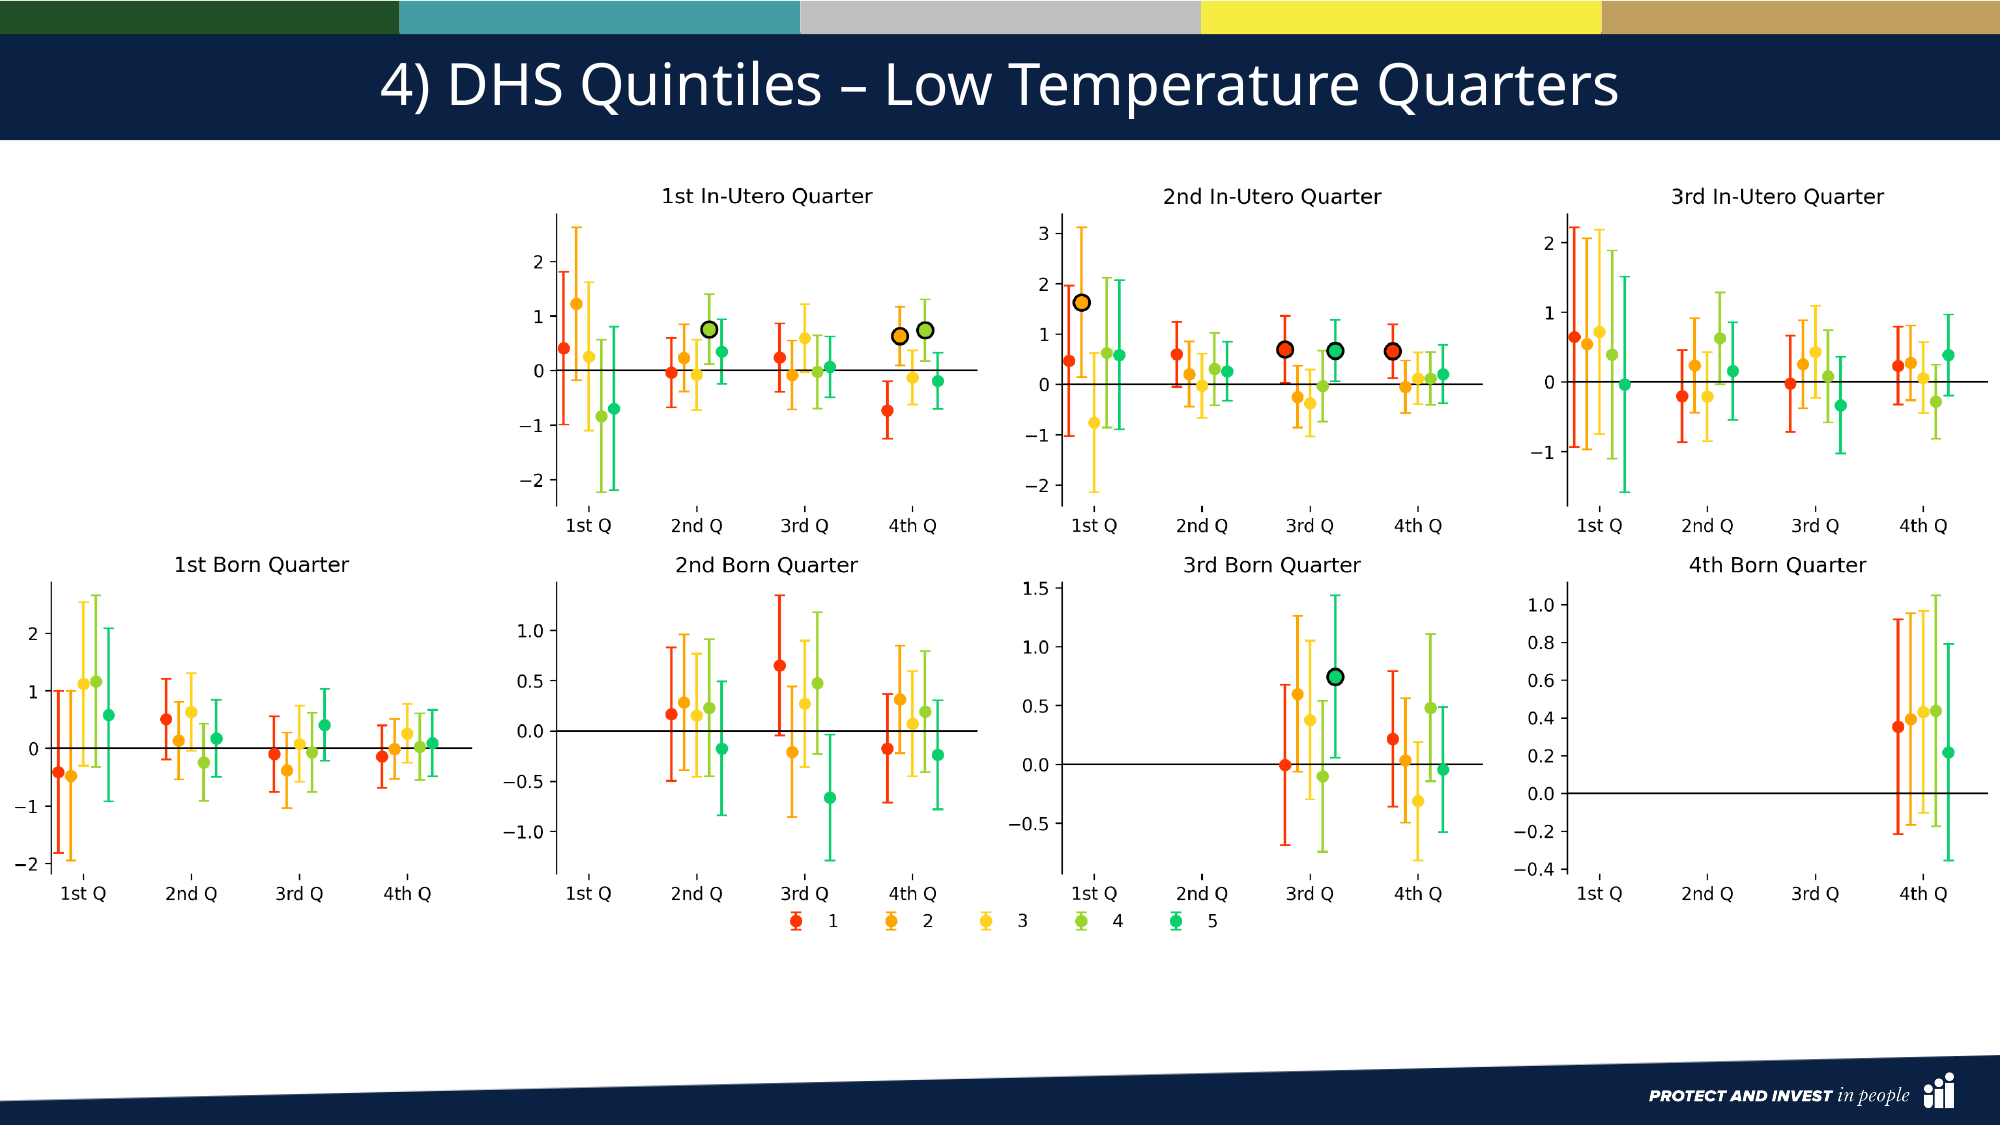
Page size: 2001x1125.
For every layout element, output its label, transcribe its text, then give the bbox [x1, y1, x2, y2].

list 4) DHS Quintiles – Low Temperature Quarters [0, 35, 2000, 141]
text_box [0, 1055, 2000, 1125]
picture [0, 174, 2000, 951]
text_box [0, 0, 2000, 35]
